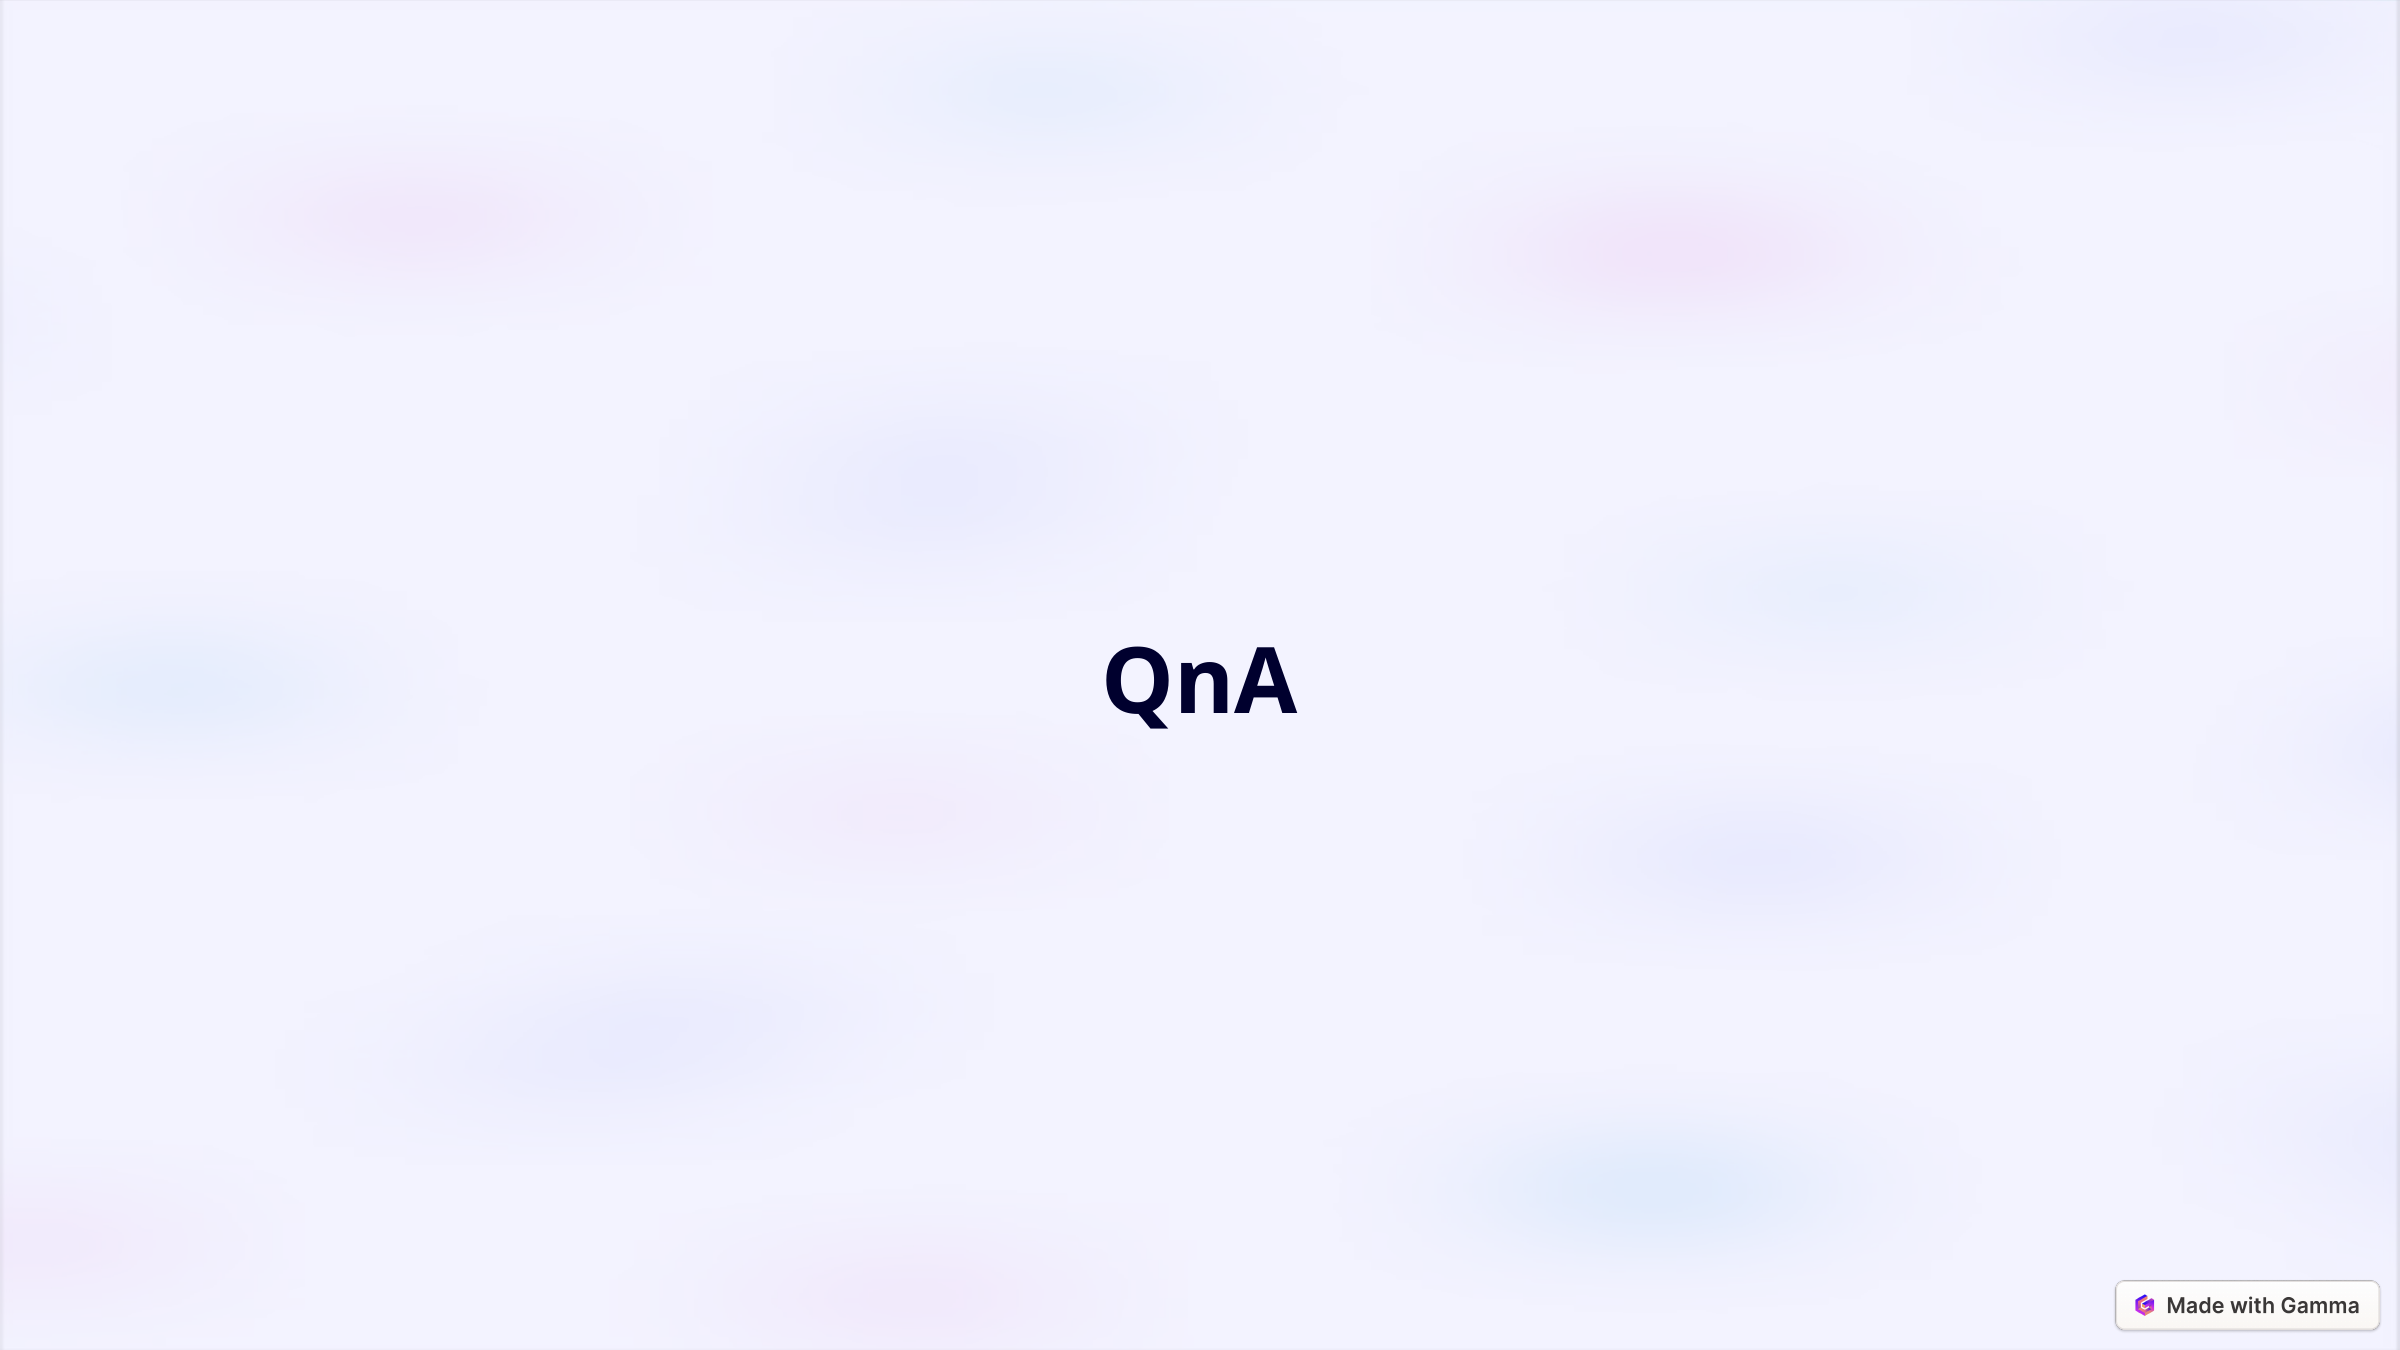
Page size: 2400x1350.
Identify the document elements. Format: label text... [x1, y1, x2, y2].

picture [2106, 1271, 2389, 1339]
text_box QnA [737, 617, 1662, 733]
